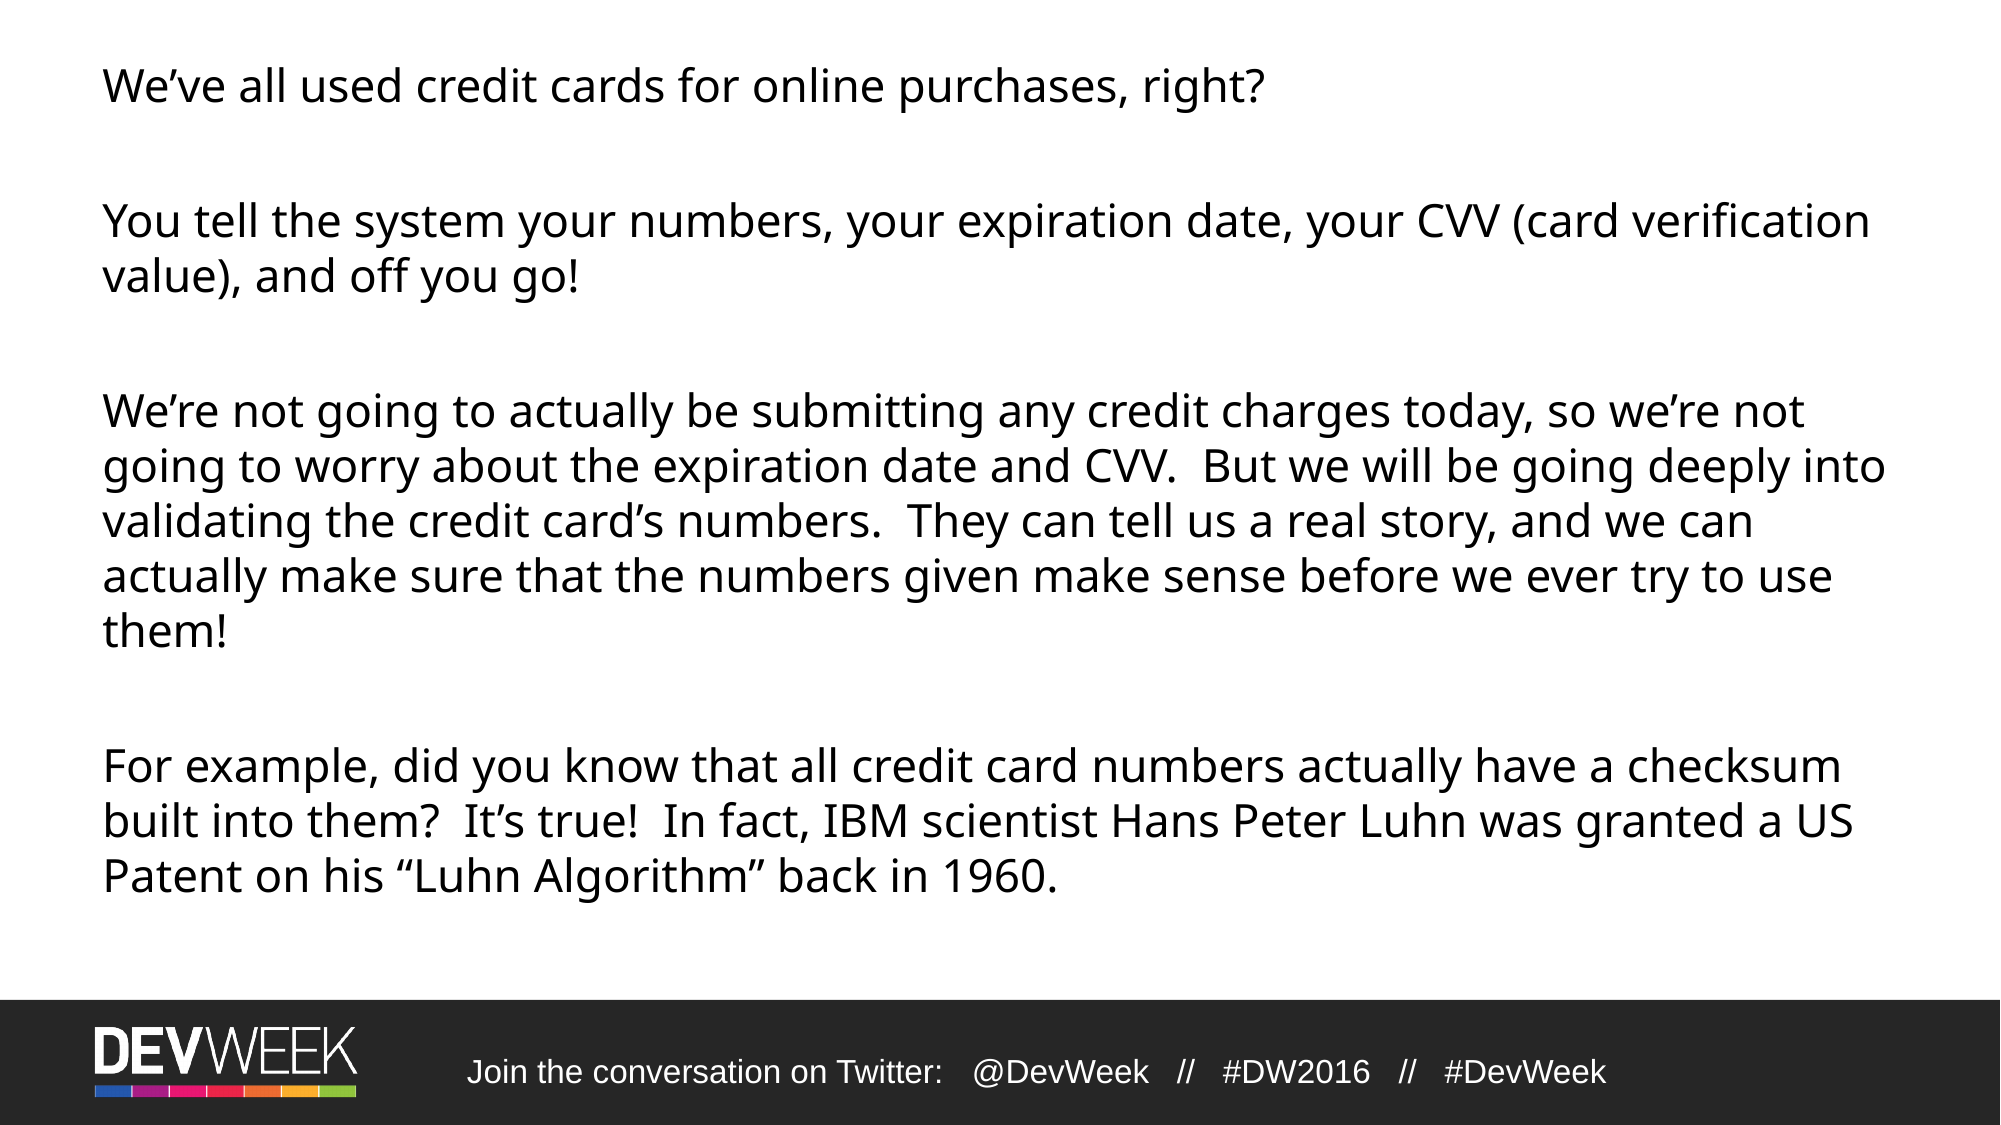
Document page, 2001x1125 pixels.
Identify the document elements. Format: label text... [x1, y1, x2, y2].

text_box Join the conversation on Twitter: @DevWeek // #DW2016 // #DevWeek [452, 1031, 1638, 1098]
text_box We’ve all used credit cards for online purchases, right? You tell the system your numbers, your expiration date, your CVV (card verification value), and off you go! We’re not going to actually be submitting any credit charges today, so we’re not going to worry about the expiration date and CVV. But we will be going deeply into validating the credit card’s numbers. They can tell us a real story, and we can actually make sure that the numbers given make sense before we ever try to use them! For example, did you know that all credit card numbers actually have a checksum built into them? It’s true! In fact, IBM scientist Hans Peter Luhn was granted a US Patent on his “Luhn Algorithm” back in 1960. [87, 49, 1921, 910]
picture [87, 1021, 365, 1104]
text_box [0, 999, 2000, 1125]
